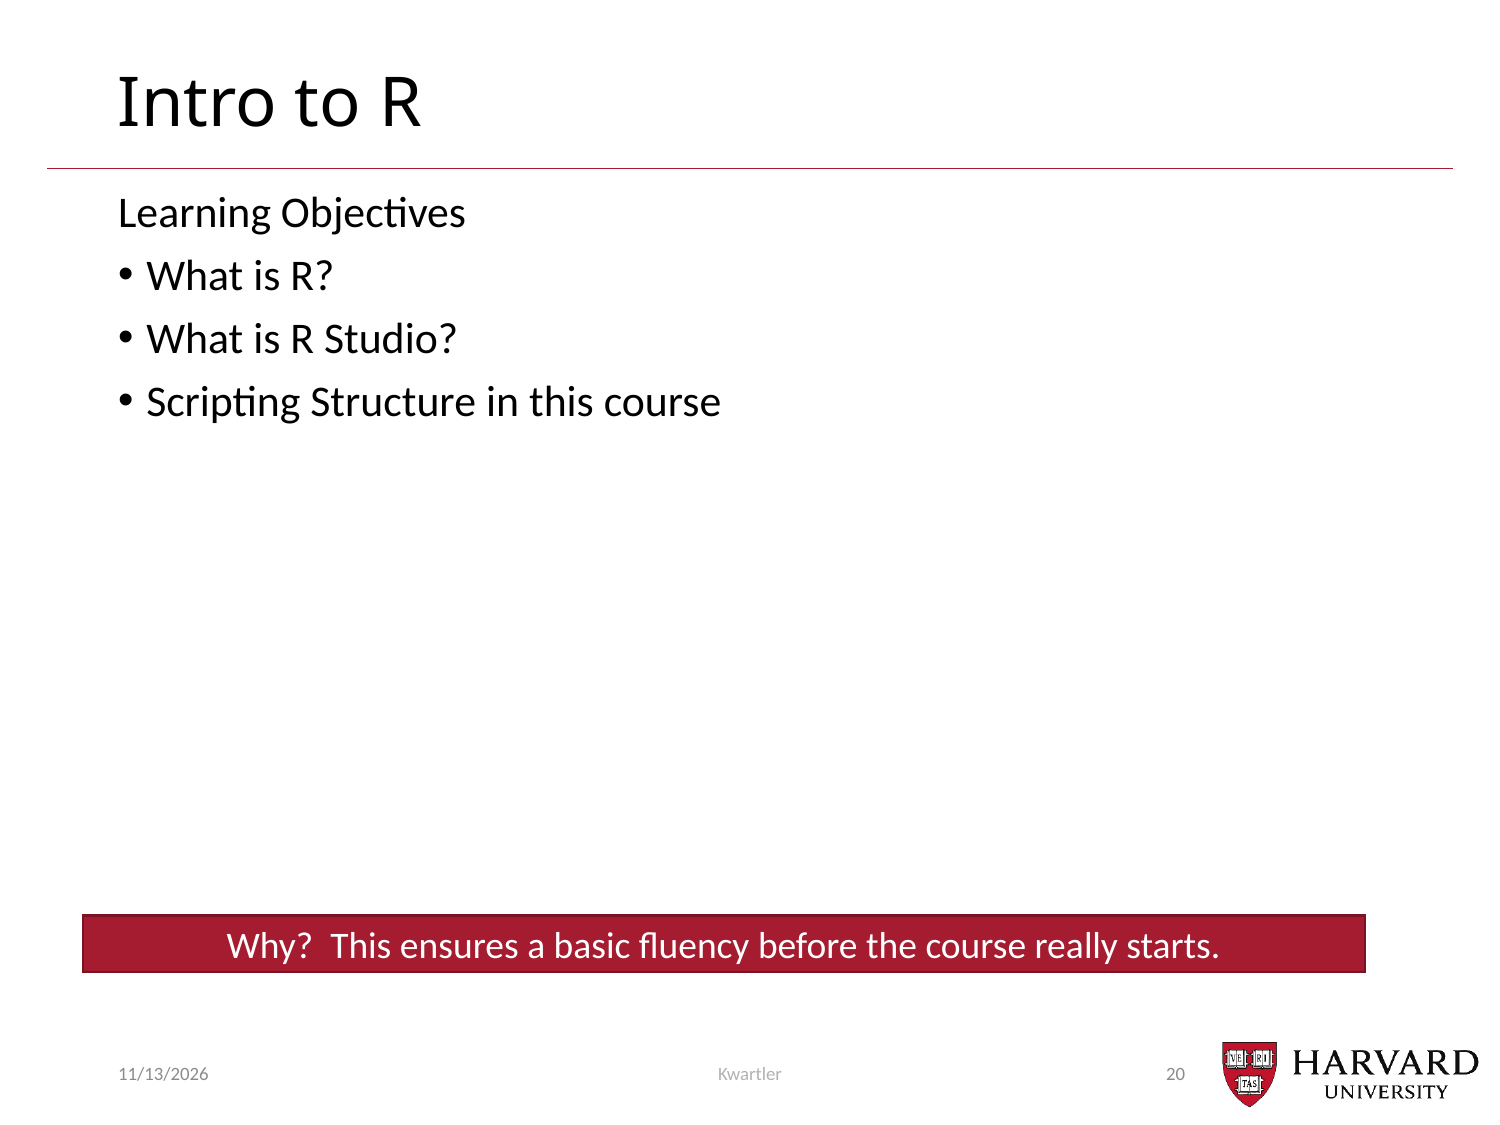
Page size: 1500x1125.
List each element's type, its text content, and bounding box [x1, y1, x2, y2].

text_box Why? This ensures a basic fluency before the course really starts. [82, 914, 1366, 973]
footer Kwartler [496, 1042, 1004, 1103]
list Learning Objectives What is R? What is R Studio? Scripting Structure in this course [103, 182, 1397, 1023]
picture [1200, 1024, 1500, 1125]
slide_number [103, 1042, 441, 1103]
slide_number 20 [1059, 1042, 1200, 1103]
title Intro to R [103, 59, 1397, 157]
